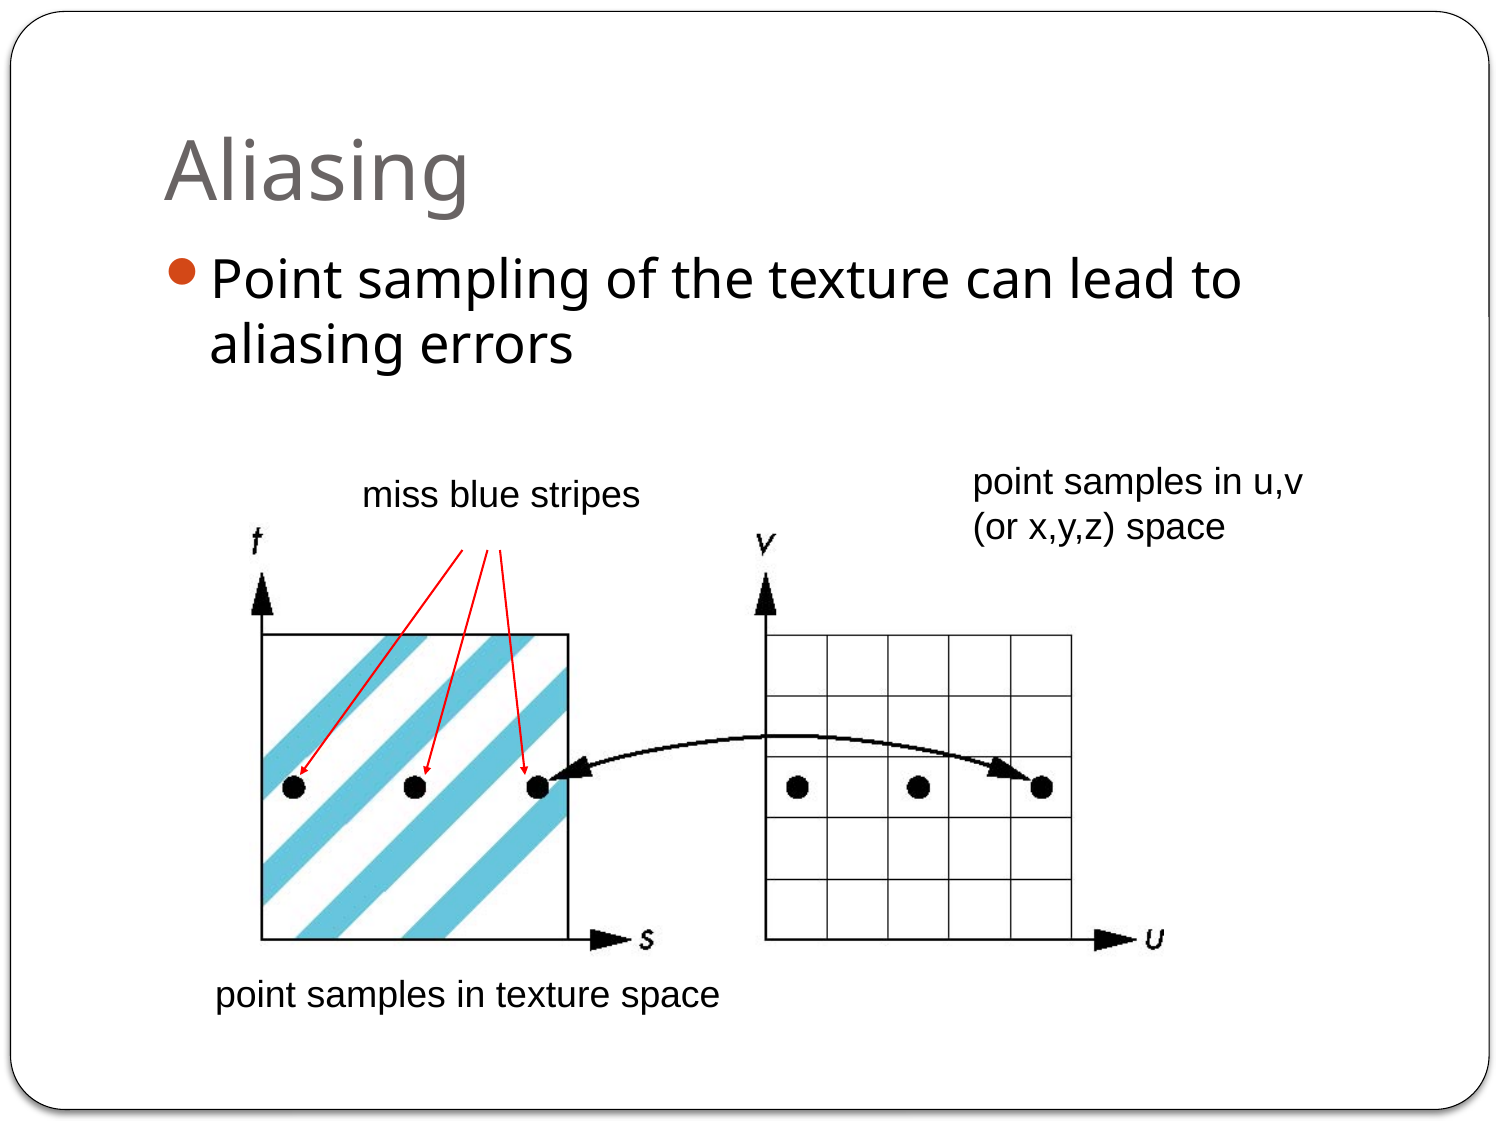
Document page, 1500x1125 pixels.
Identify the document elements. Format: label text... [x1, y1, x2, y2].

text_box point samples in u,v (or x,y,z) space [957, 449, 1329, 555]
text_box point samples in texture space [200, 962, 736, 1023]
title Aliasing [150, 45, 1425, 233]
text_box miss blue stripes [347, 462, 656, 510]
picture [249, 512, 1164, 964]
list Point sampling of the texture can lead to aliasing errors [150, 237, 1425, 988]
